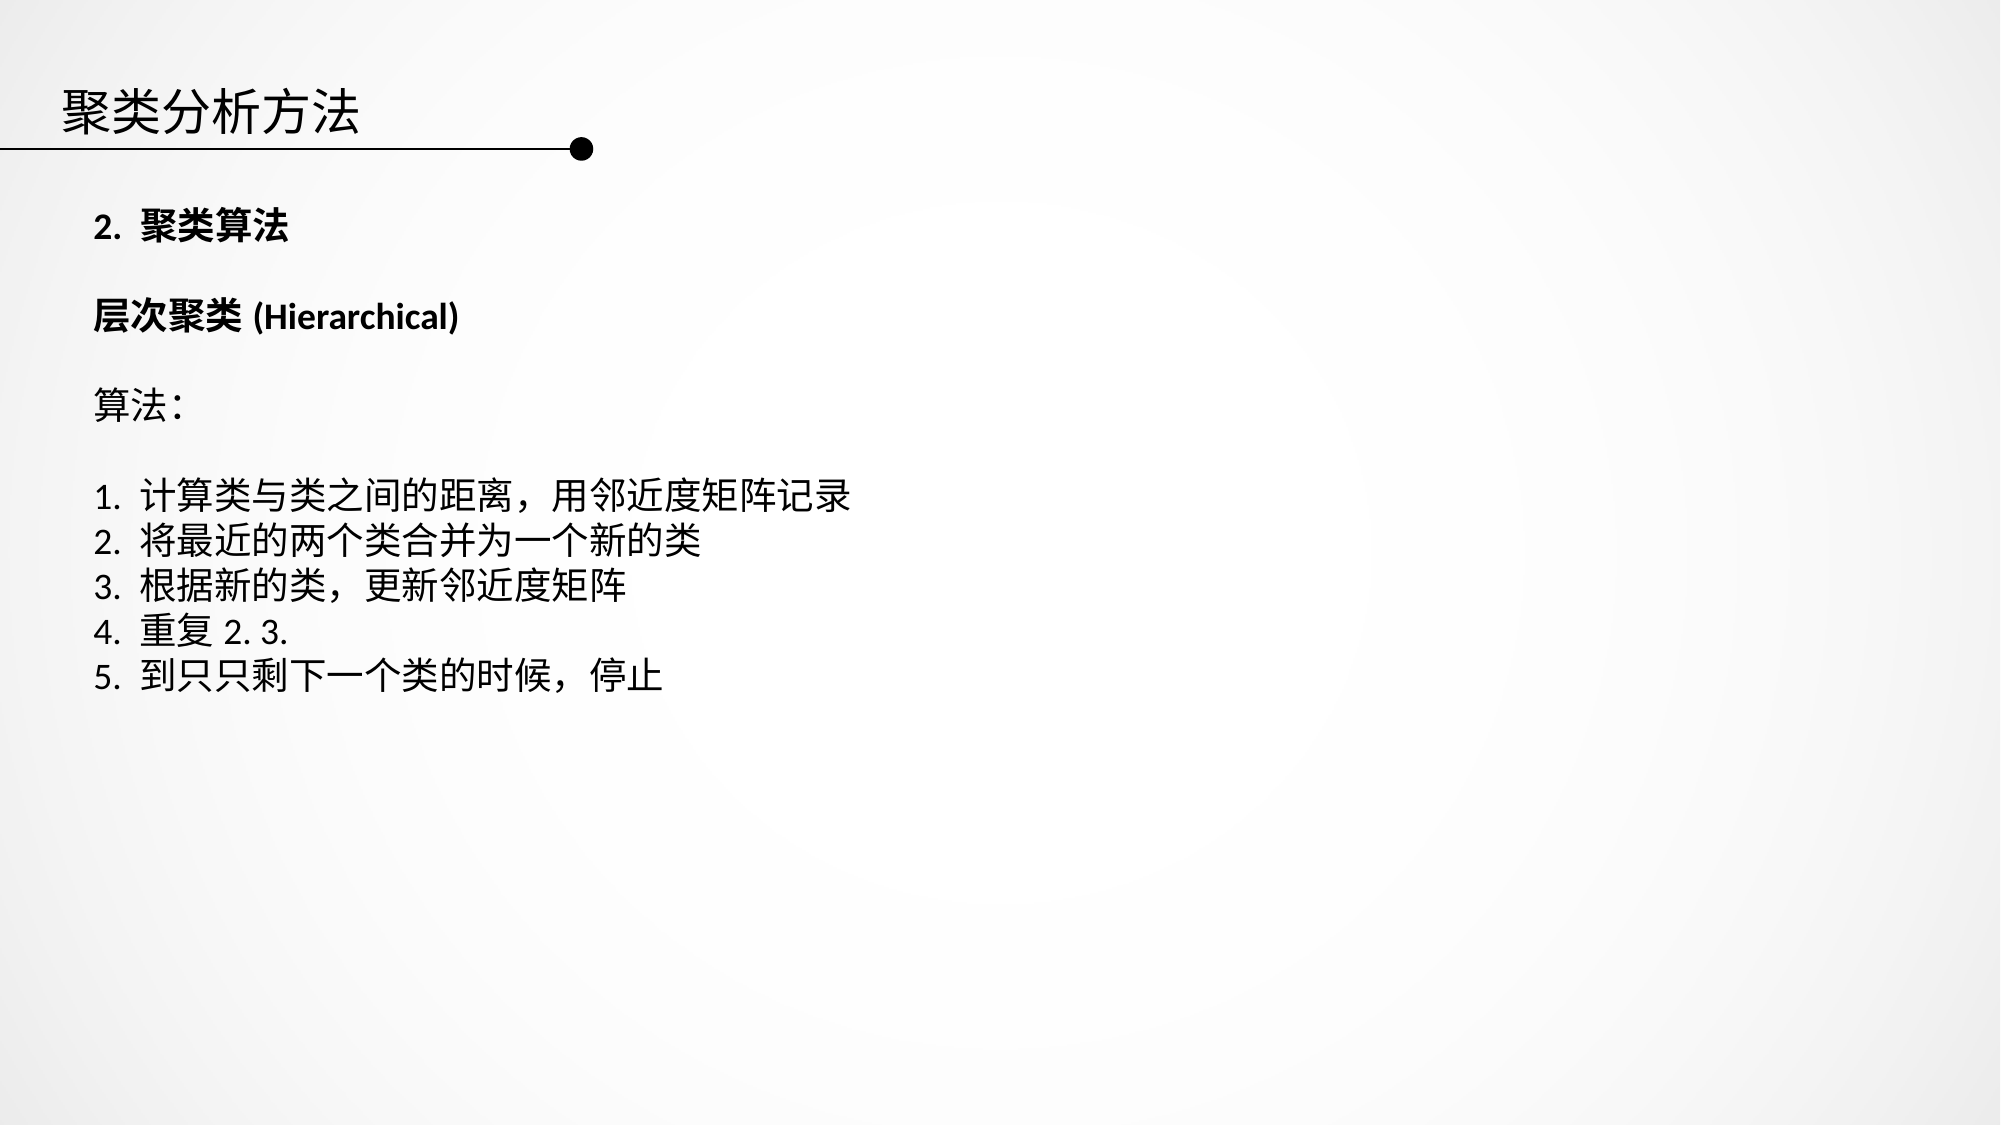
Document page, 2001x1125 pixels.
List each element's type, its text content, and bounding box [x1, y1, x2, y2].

text_box 聚类分析方法 [46, 73, 566, 148]
text_box [567, 135, 596, 163]
text_box 2. 聚类算法 层次聚类(Hierarchical) 算法： 1. 计算类与类之间的距离，用邻近度矩阵记录 2. 将最近的两个类合并为一个新的类 3. 根据新的类，更新邻近度矩阵 4. 重复2. 3. 5. 到只只剩下一个类的时候，停止 [78, 194, 1898, 705]
